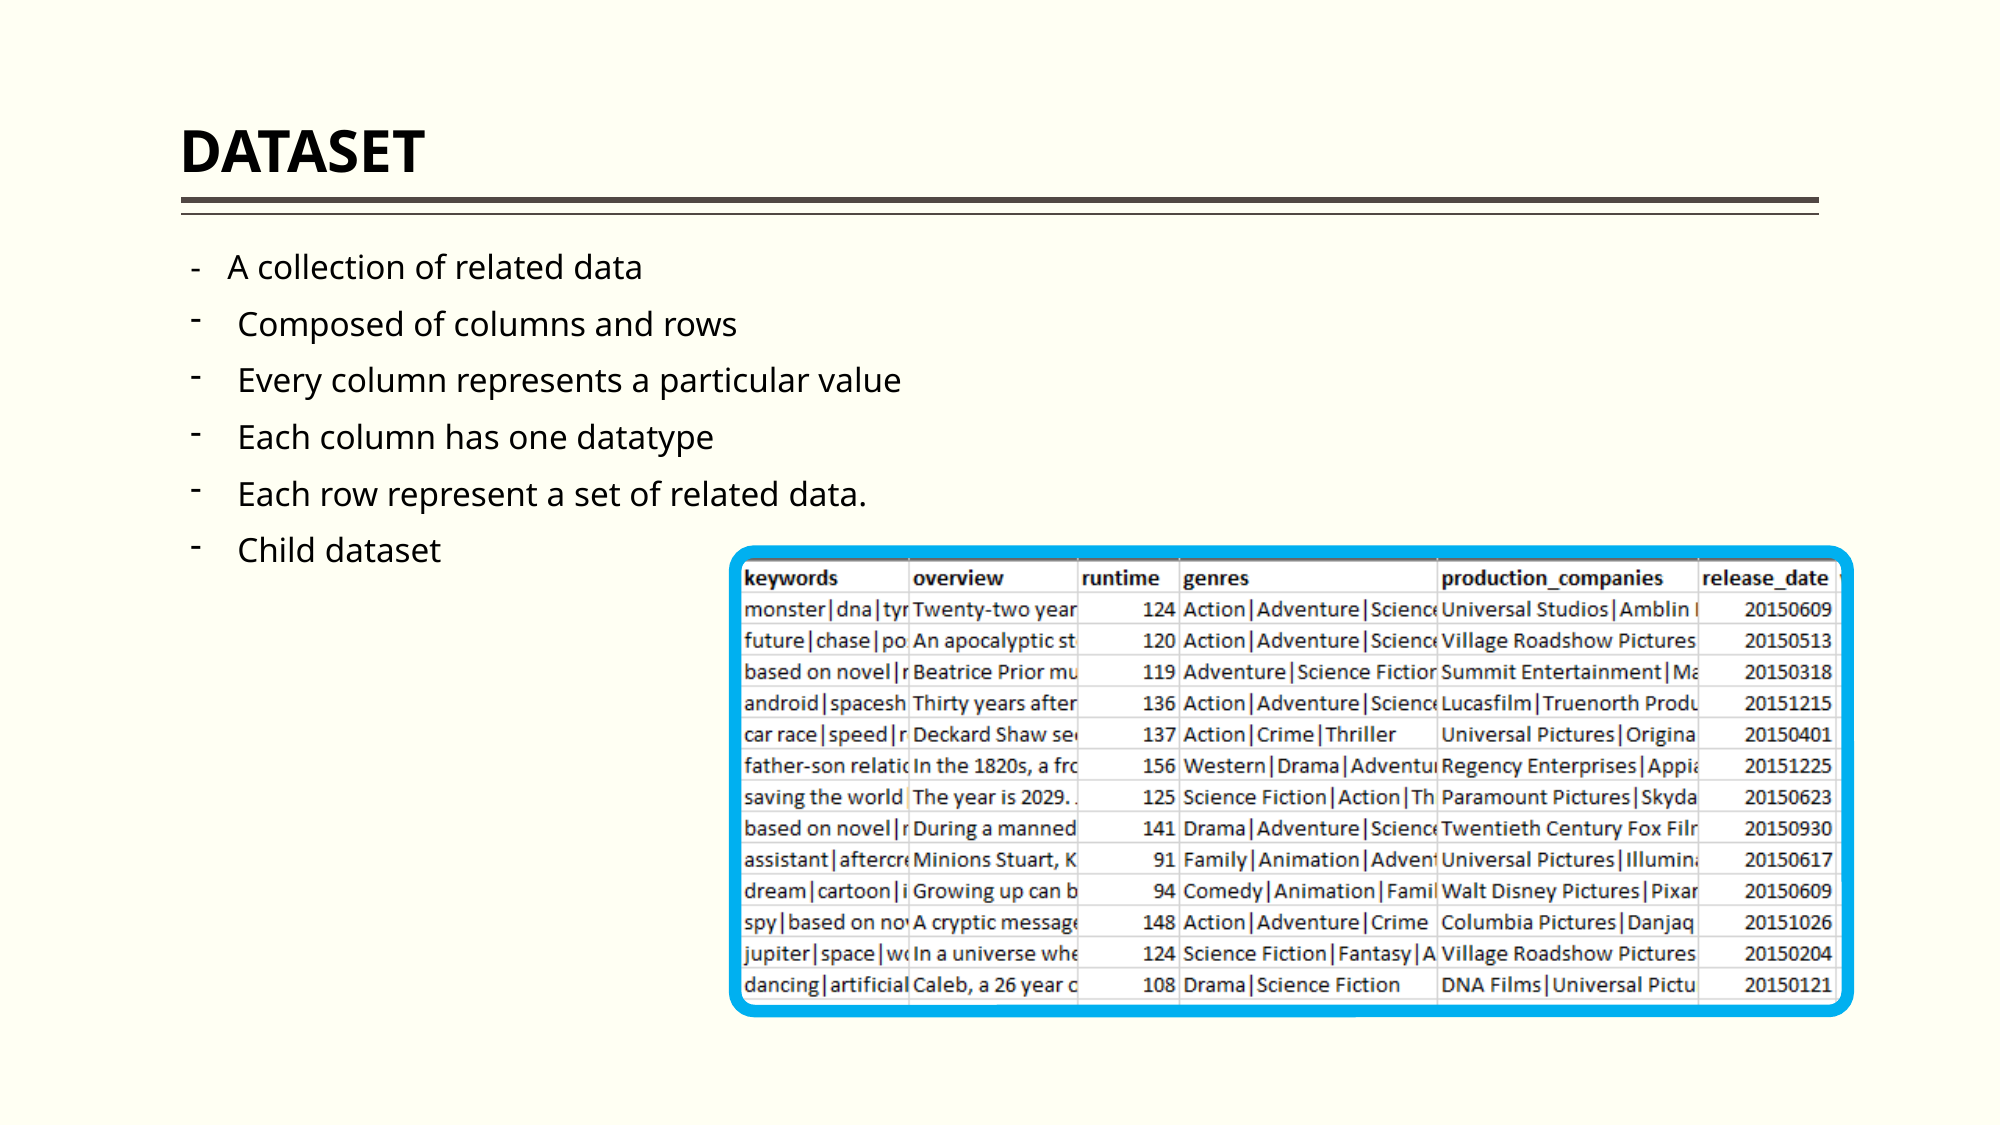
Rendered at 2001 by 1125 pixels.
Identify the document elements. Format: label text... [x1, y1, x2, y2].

text_box - A collection of related data Composed of columns and rows Every column represents a particular value Each column has one datatype Each row represent a set of related data. Child dataset [175, 238, 1176, 1014]
picture [742, 559, 1841, 1004]
title DATASET [179, 12, 1818, 193]
